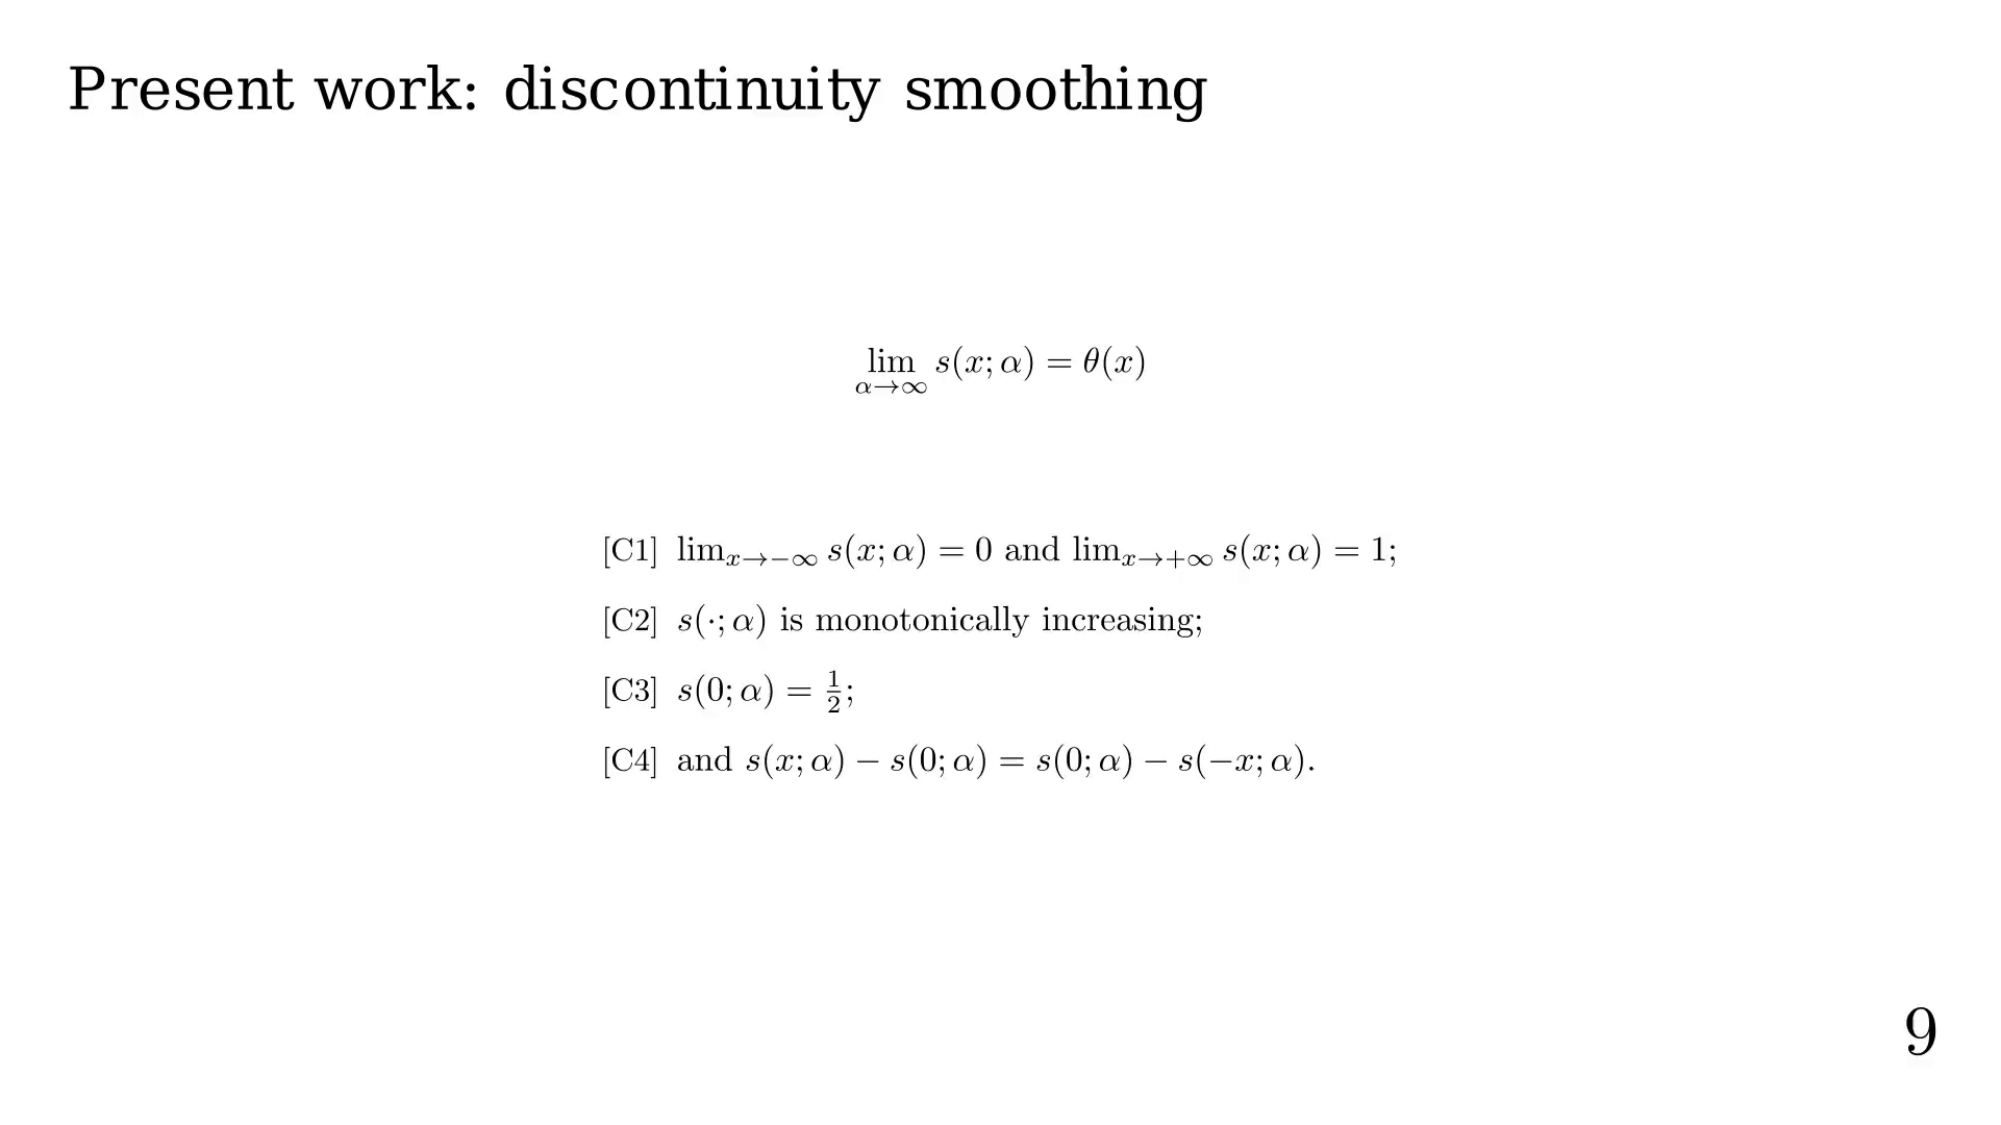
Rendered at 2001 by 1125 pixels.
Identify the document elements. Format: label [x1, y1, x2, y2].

text_box [0, 0, 2000, 1125]
